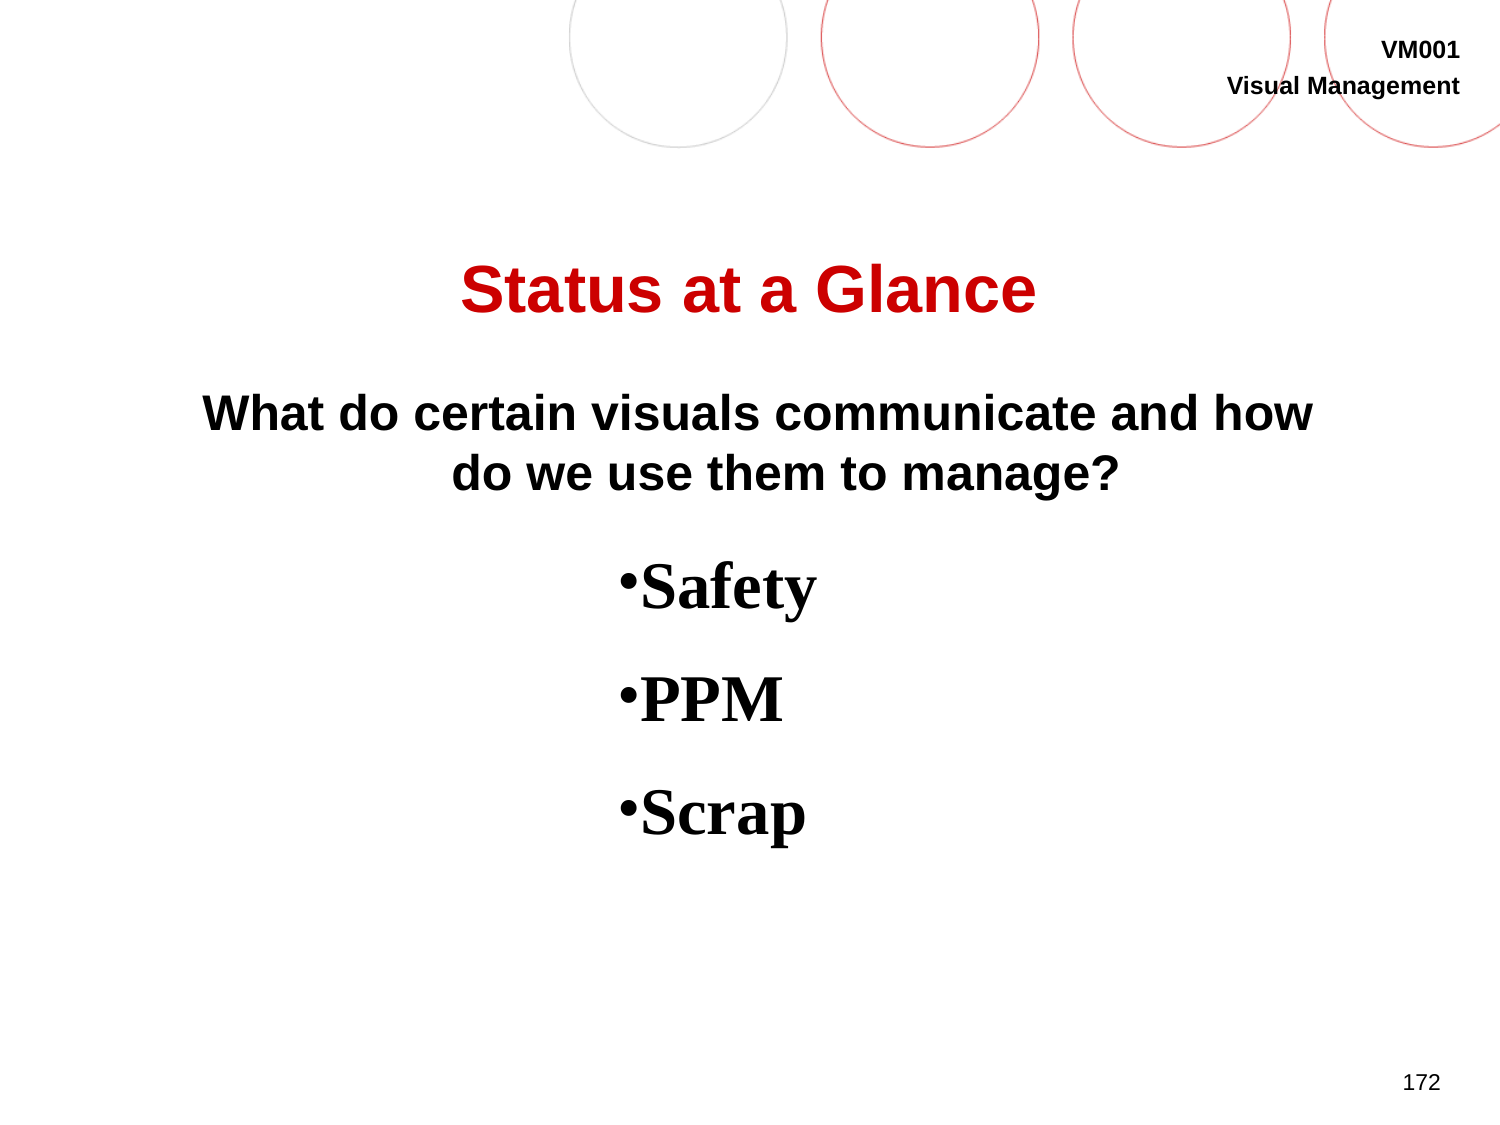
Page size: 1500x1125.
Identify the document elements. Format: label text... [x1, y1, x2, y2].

list What do certain visuals communicate and how do we use them to manage? [151, 373, 1365, 524]
title Status at a Glance [86, 239, 1412, 344]
picture [568, 0, 1500, 149]
text_box Safety PPM Scrap [602, 533, 965, 869]
